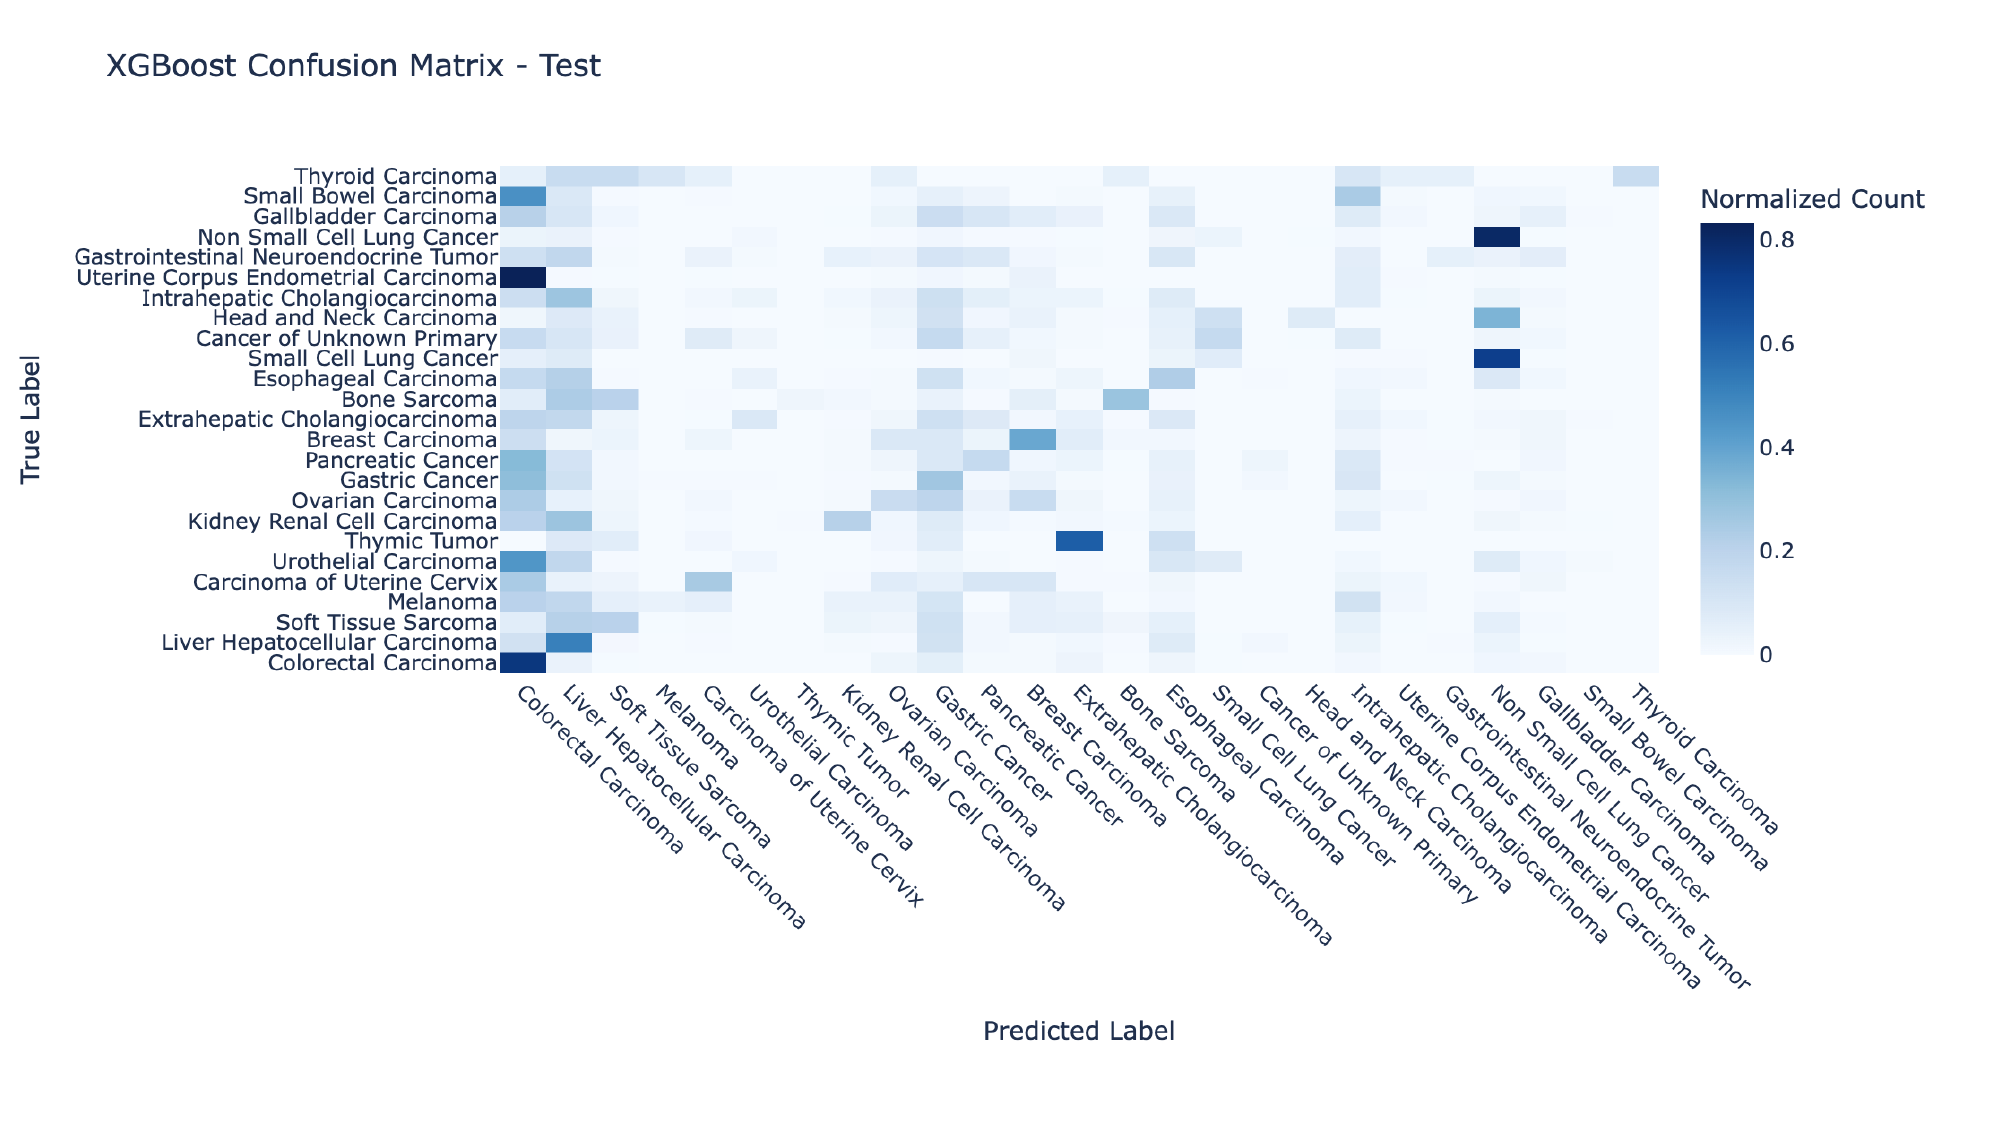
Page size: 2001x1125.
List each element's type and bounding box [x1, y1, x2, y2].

picture [8, 30, 1942, 1058]
